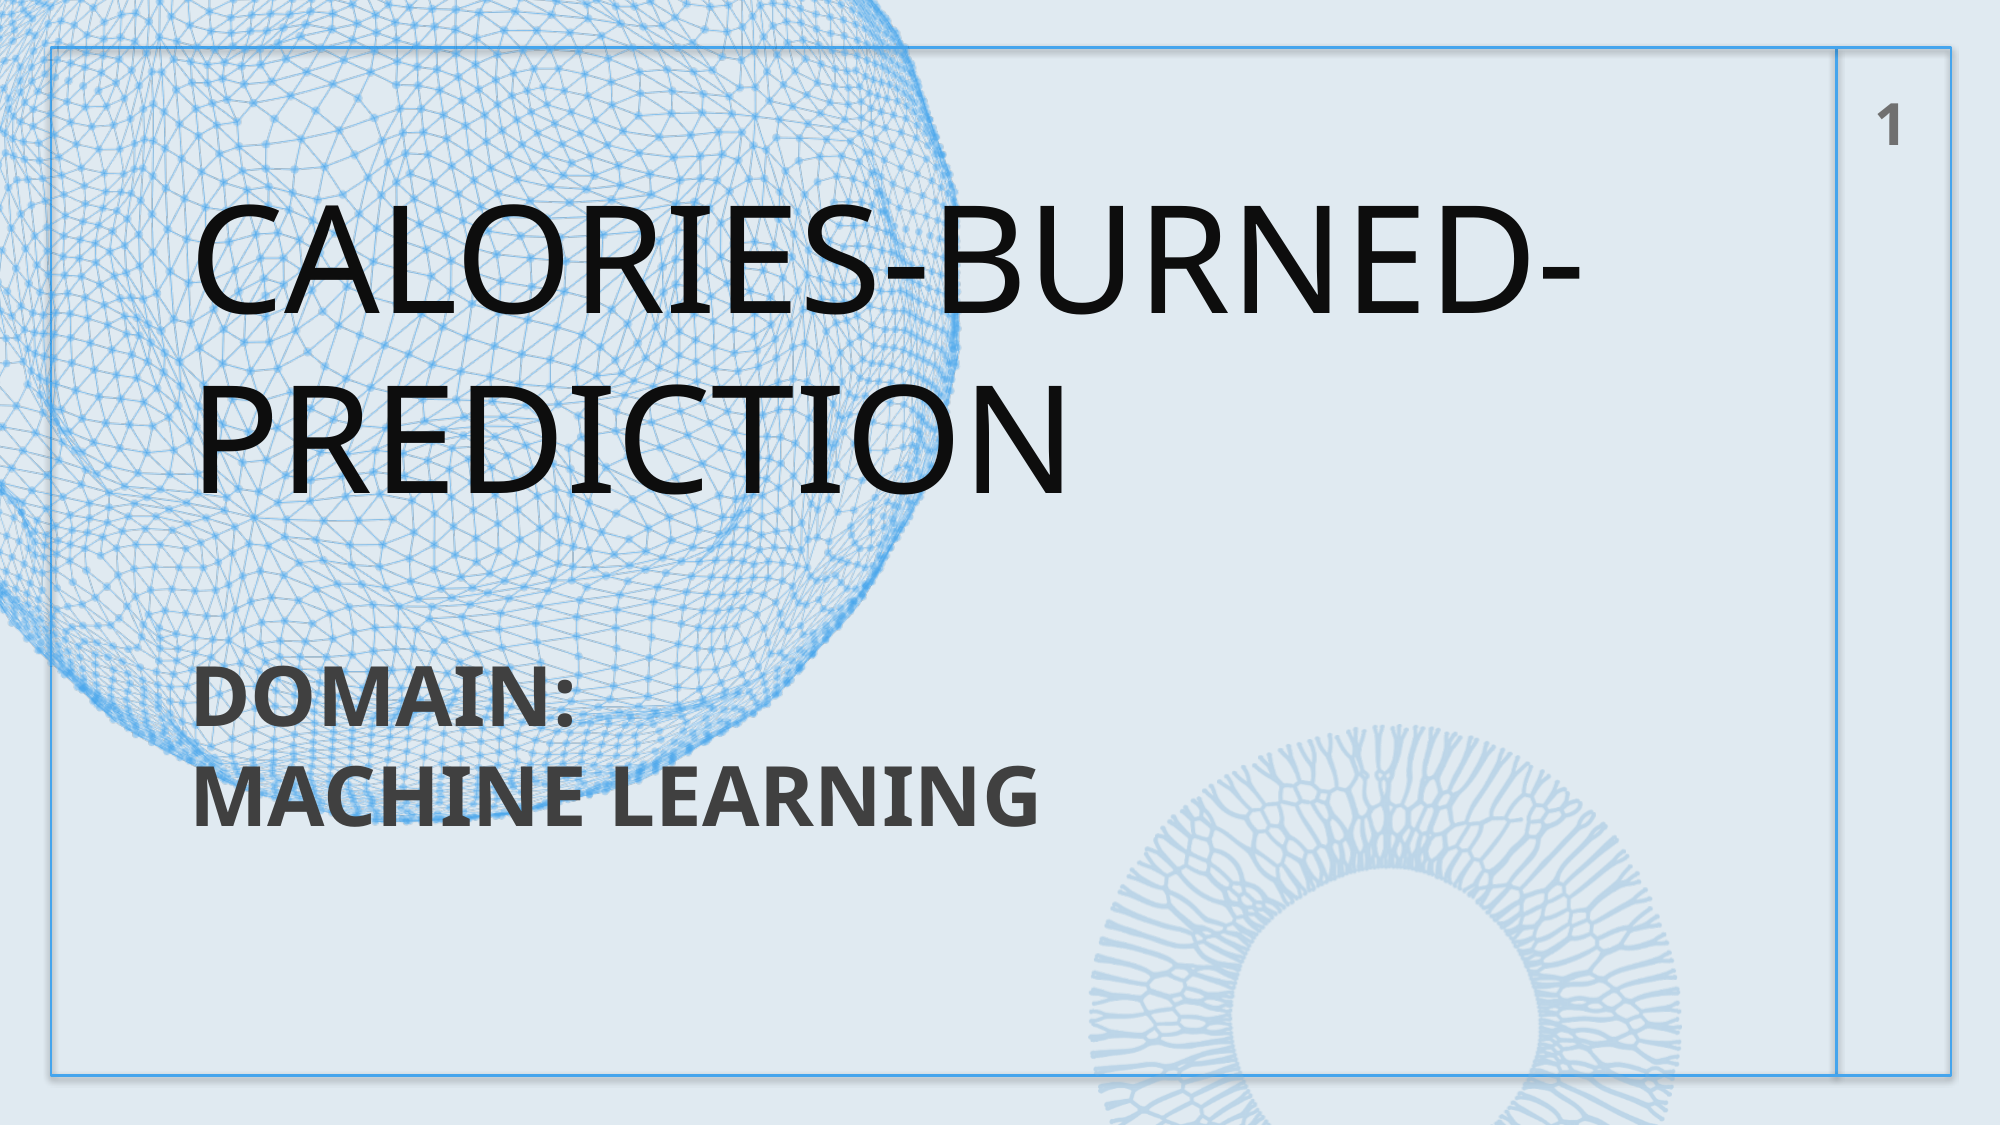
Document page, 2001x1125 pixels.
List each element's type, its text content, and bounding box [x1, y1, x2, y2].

title Calories-Burned-Prediction Domain: Machine Learning [189, 48, 1782, 959]
picture [0, 0, 1007, 872]
slide_number 1 [1822, 48, 1961, 175]
